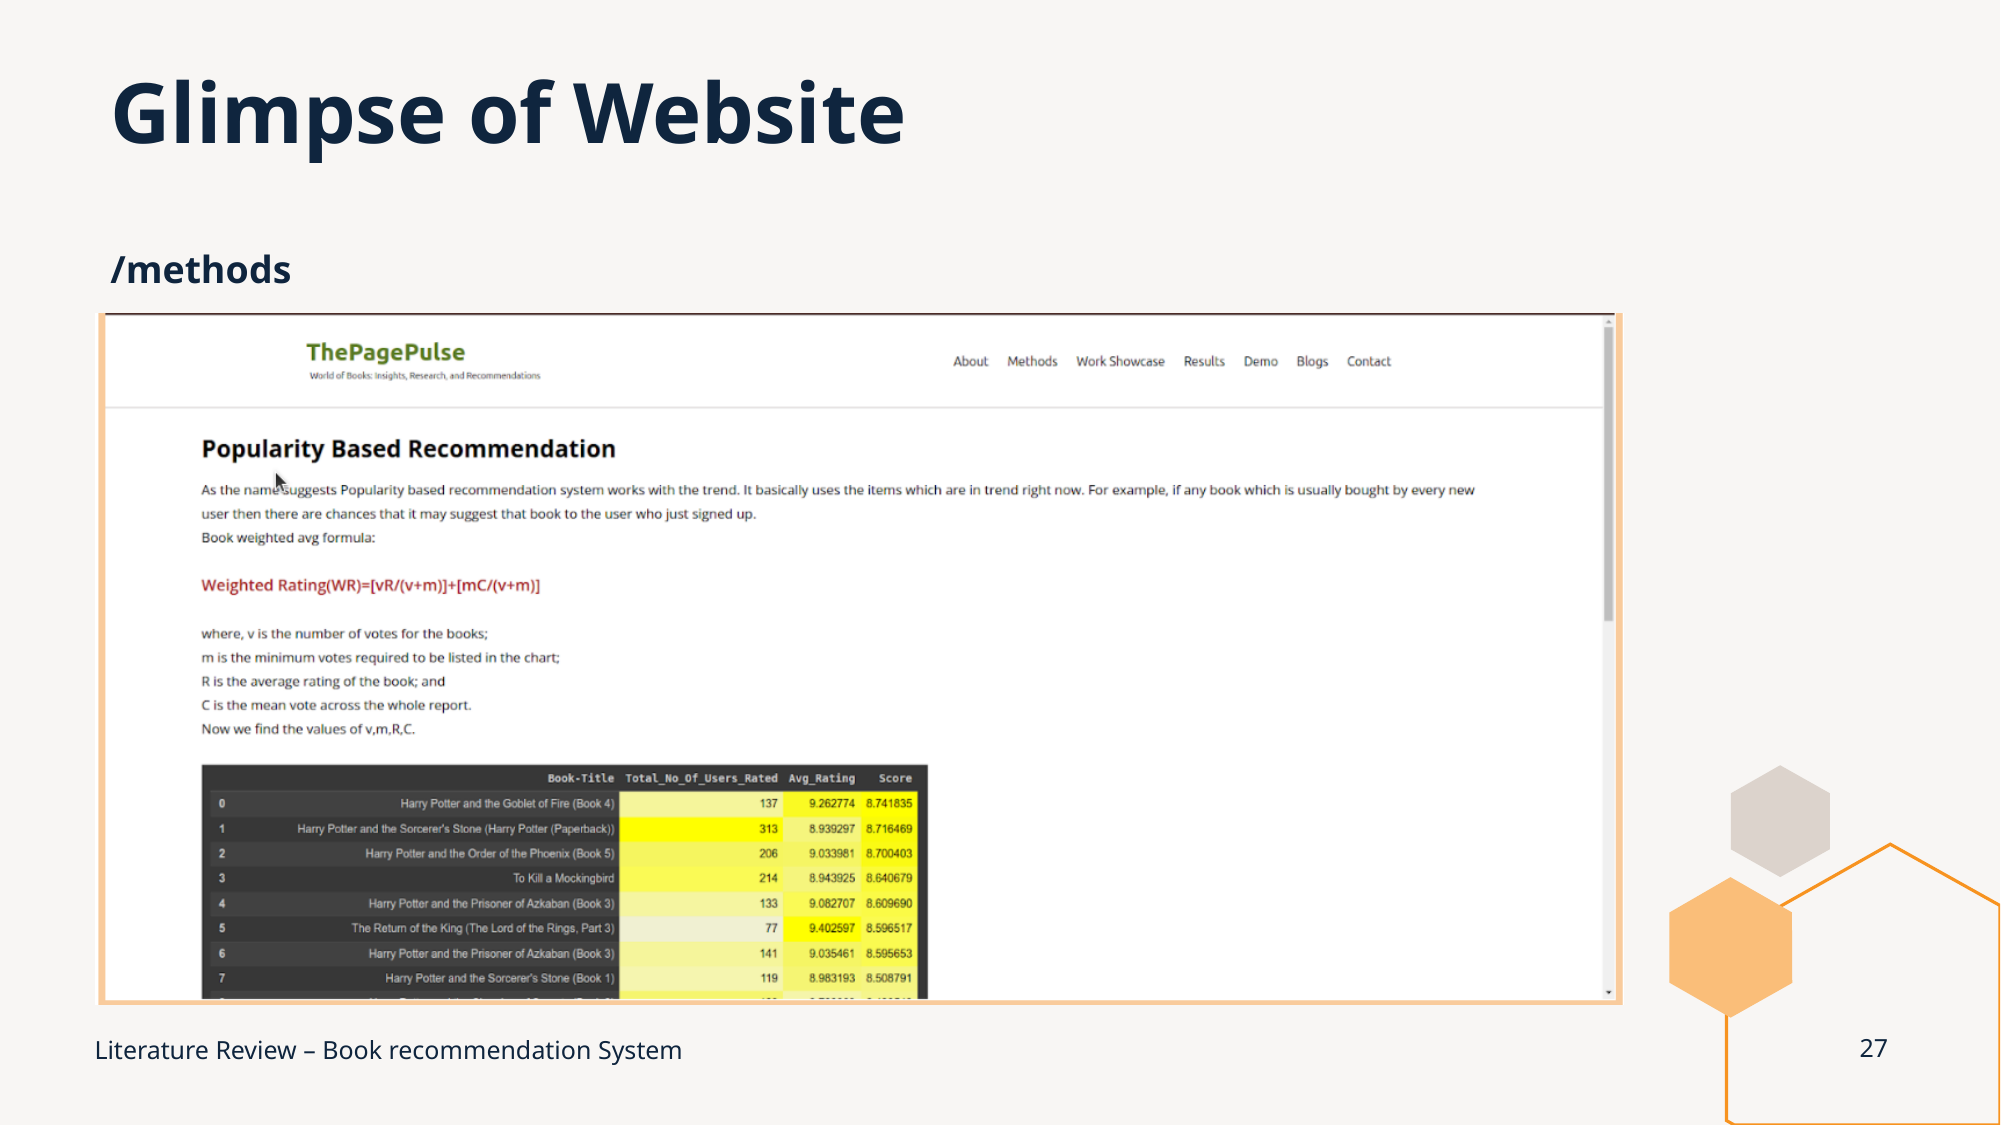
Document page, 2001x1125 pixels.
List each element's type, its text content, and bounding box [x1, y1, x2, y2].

picture [95, 313, 1624, 1005]
footer Literature Review – Book recommendation System [79, 1020, 755, 1080]
slide_number 27 [1836, 1020, 1912, 1080]
text_box /methods [95, 216, 1761, 960]
title Glimpse of Website [95, 64, 1760, 189]
